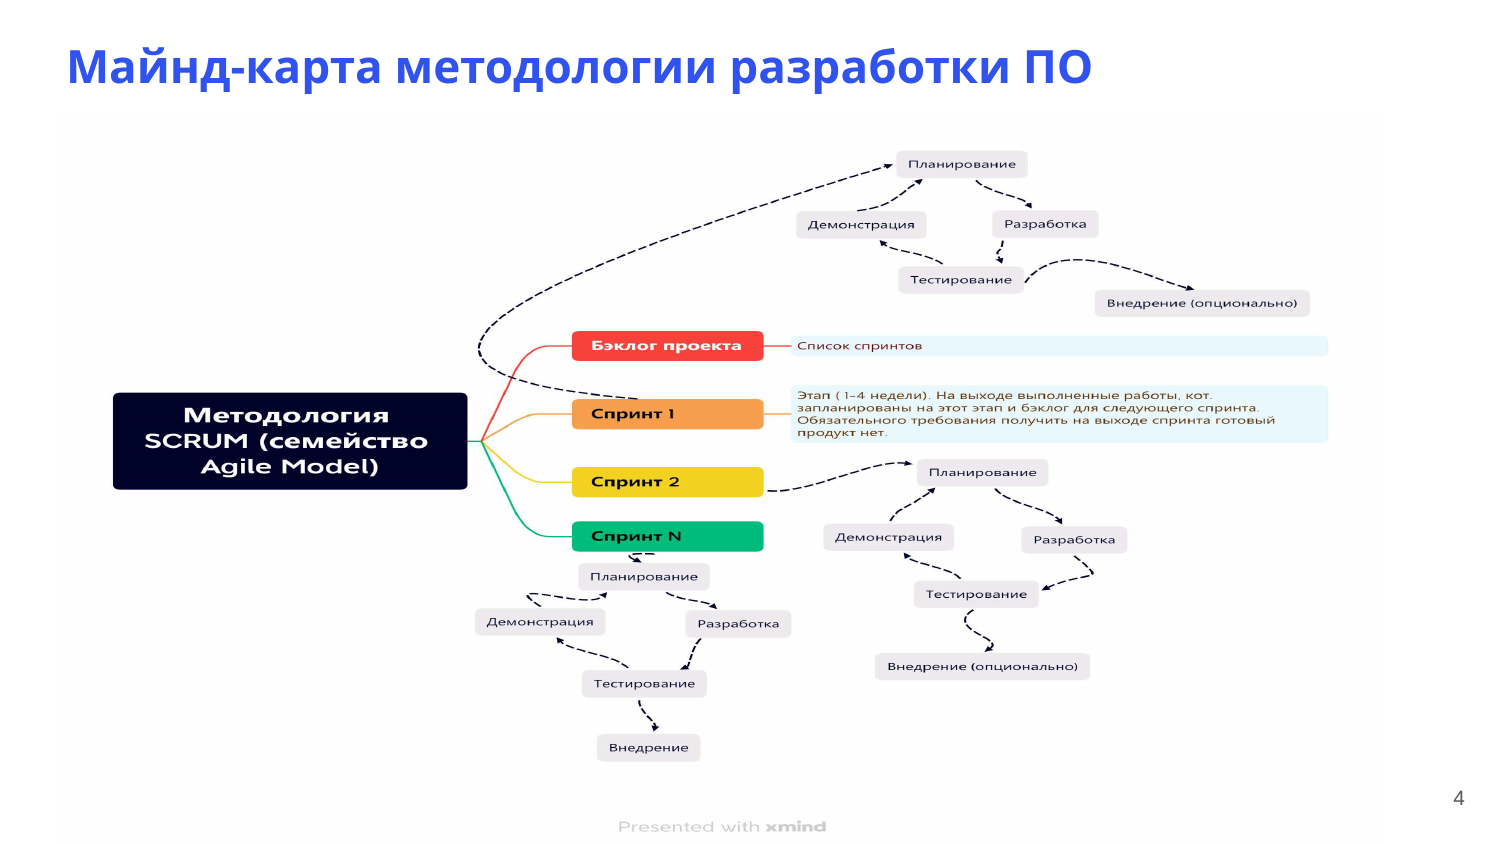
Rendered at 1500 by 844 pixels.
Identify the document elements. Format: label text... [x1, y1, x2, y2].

title Майнд-карта методологии разработки ПО [51, 23, 1449, 117]
slide_number 4 [1424, 771, 1480, 824]
picture [60, 116, 1380, 844]
